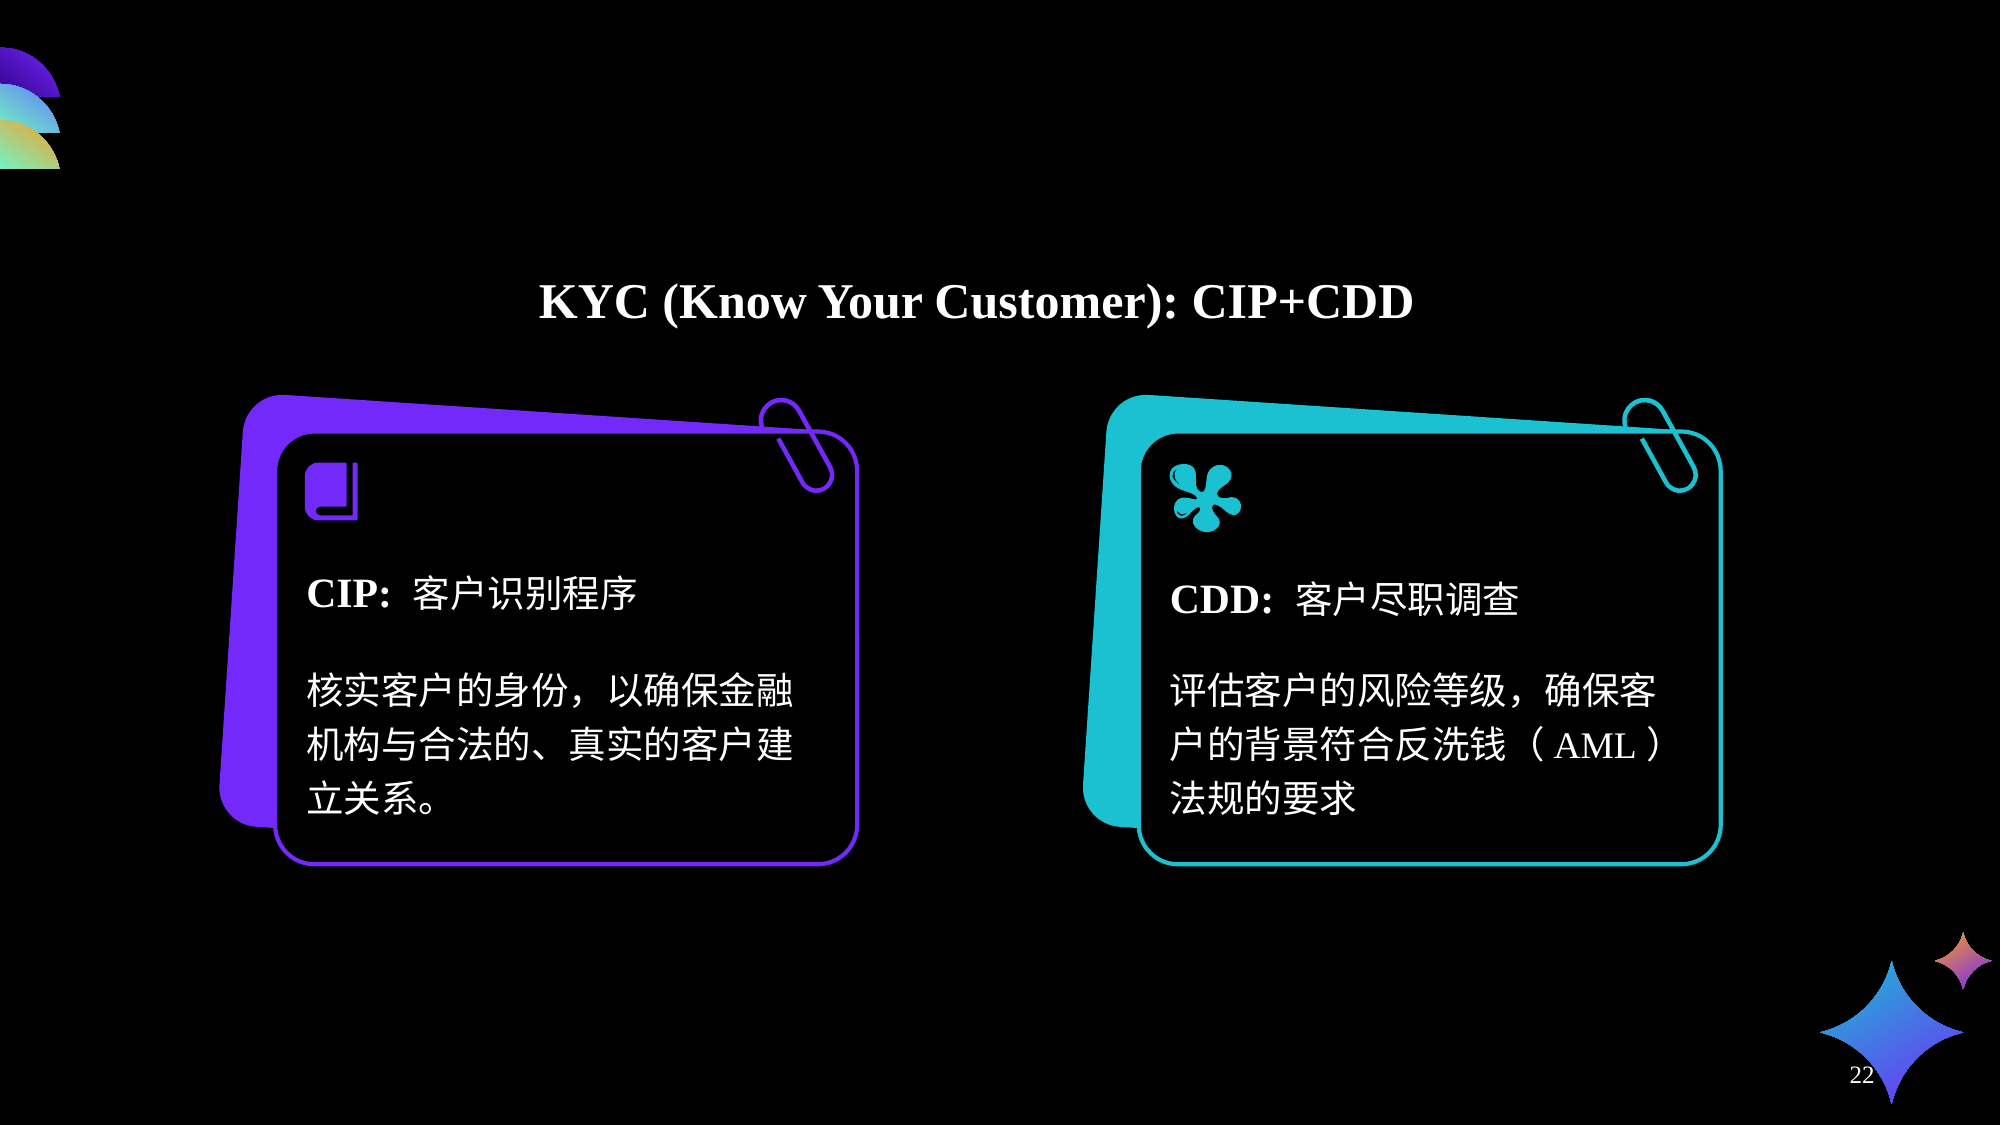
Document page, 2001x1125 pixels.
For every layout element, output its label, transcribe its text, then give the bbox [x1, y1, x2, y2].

slide_number 22 [1289, 1051, 1890, 1097]
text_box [230, 260, 1721, 865]
